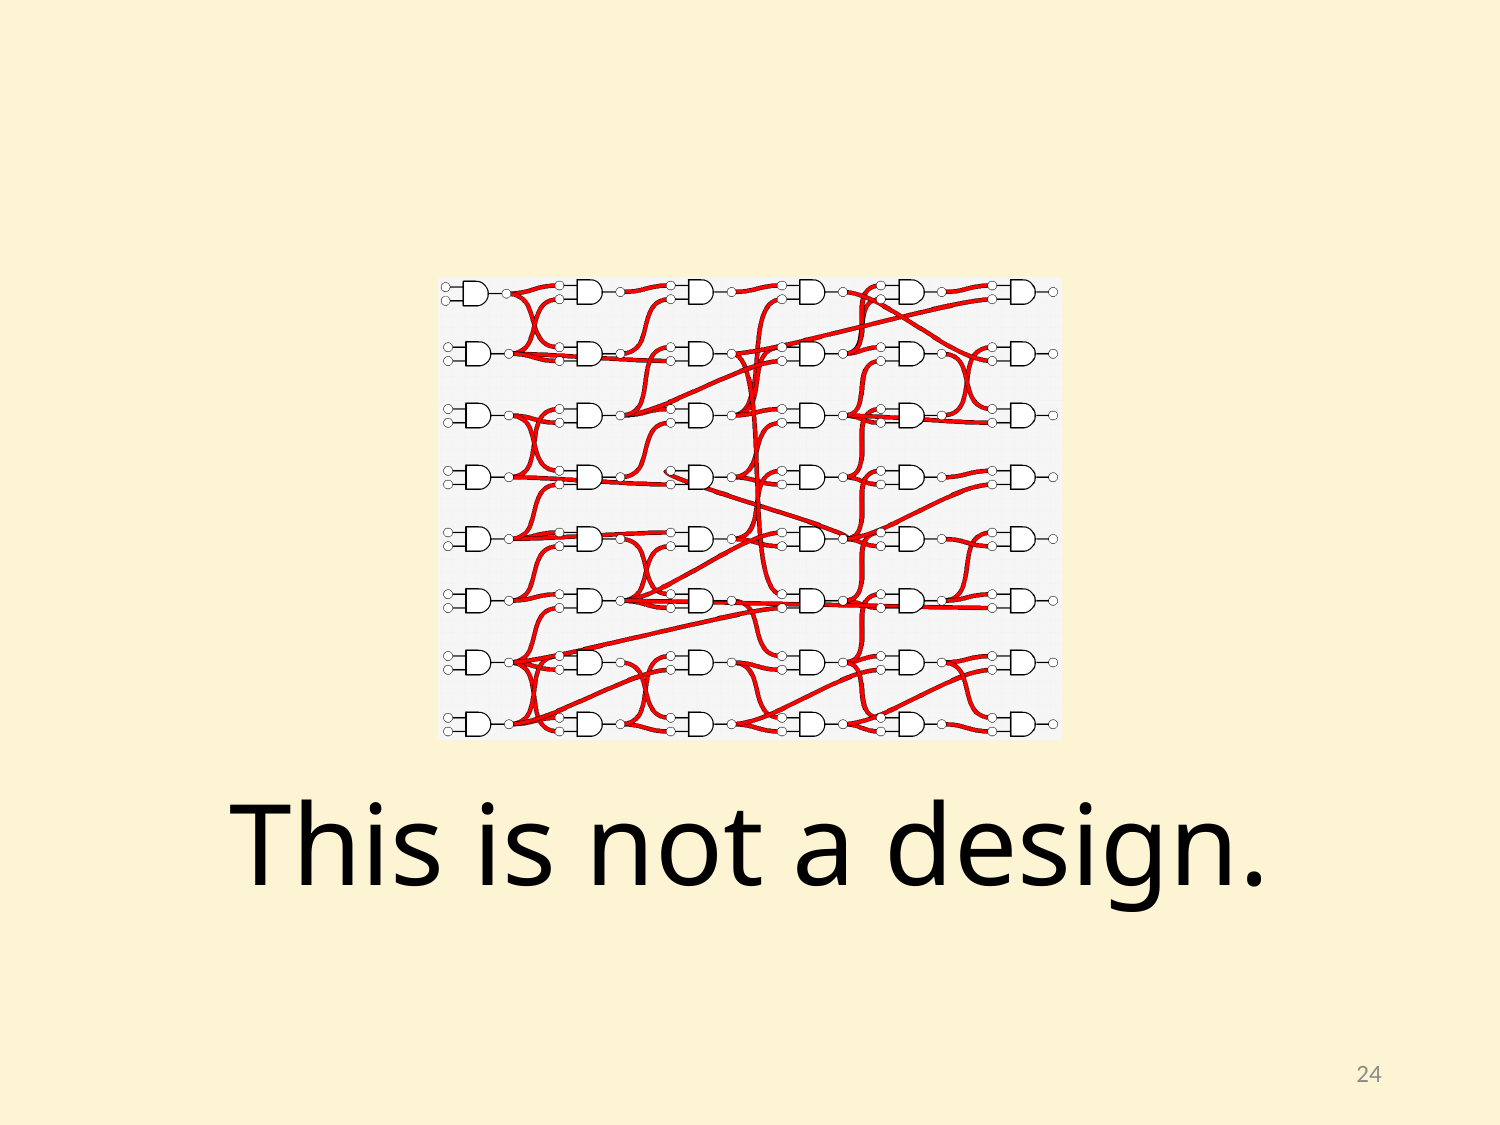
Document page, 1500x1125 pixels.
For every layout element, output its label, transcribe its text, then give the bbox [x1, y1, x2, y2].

slide_number 24 [1059, 1042, 1397, 1103]
picture [438, 277, 1062, 740]
title This is not a design. [103, 740, 1397, 959]
